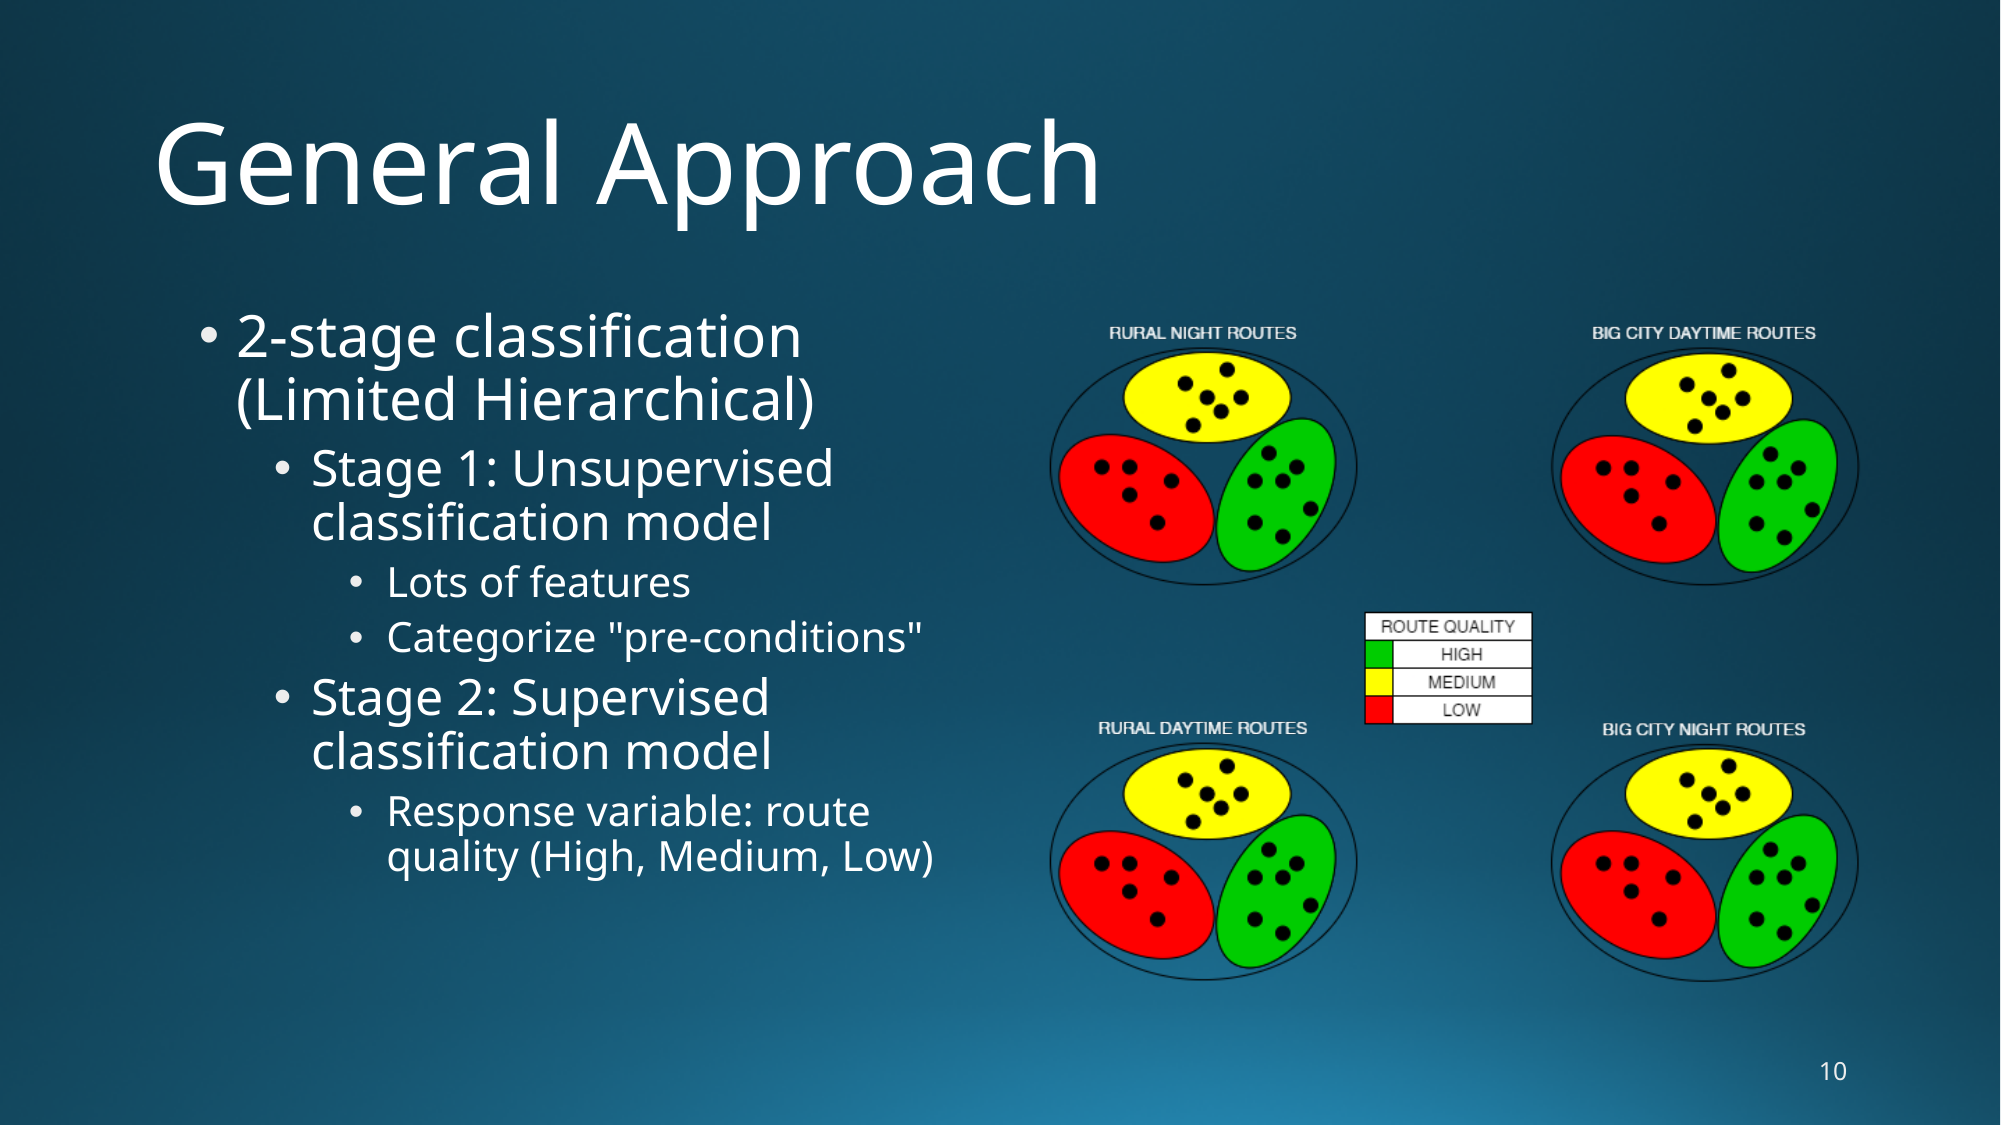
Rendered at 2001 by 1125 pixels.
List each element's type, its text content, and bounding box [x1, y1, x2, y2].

title General Approach [137, 59, 1863, 278]
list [1036, 324, 1863, 989]
list 2-stage classification (Limited Hierarchical) Stage 1: Unsupervised classification model Lots of features Categorize "pre-conditions" Stage 2: Supervised classification model Response variable: route quality (High, Medium, Low) [183, 299, 1009, 1014]
slide_number 10 [1412, 1042, 1863, 1103]
picture [0, 0, 2001, 1125]
